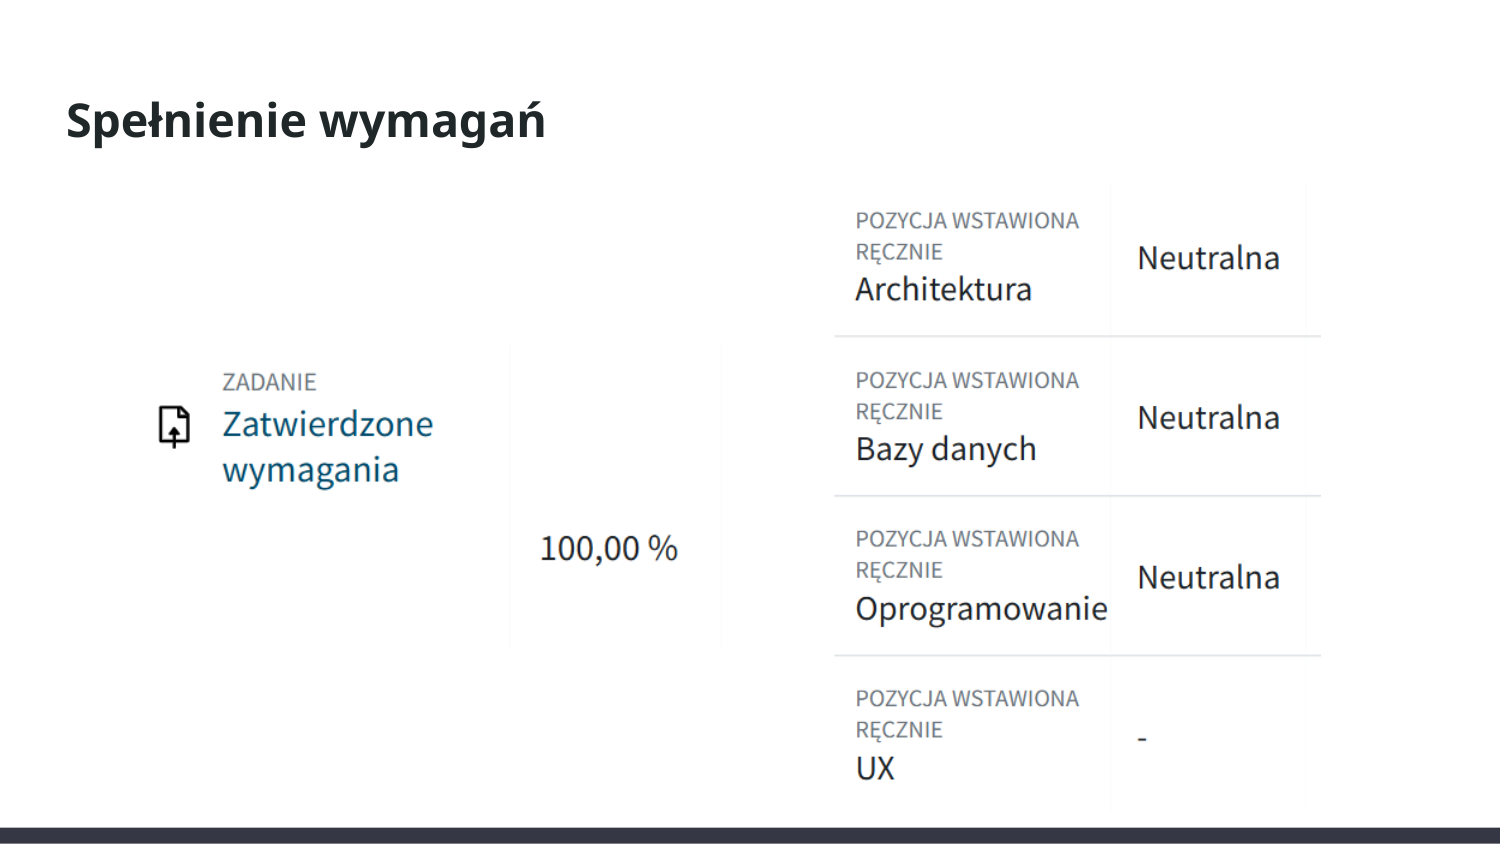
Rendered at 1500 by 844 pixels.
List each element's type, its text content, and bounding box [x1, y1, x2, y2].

picture [104, 345, 732, 650]
picture [834, 183, 1322, 812]
title Spełnienie wymagań [51, 72, 1449, 167]
